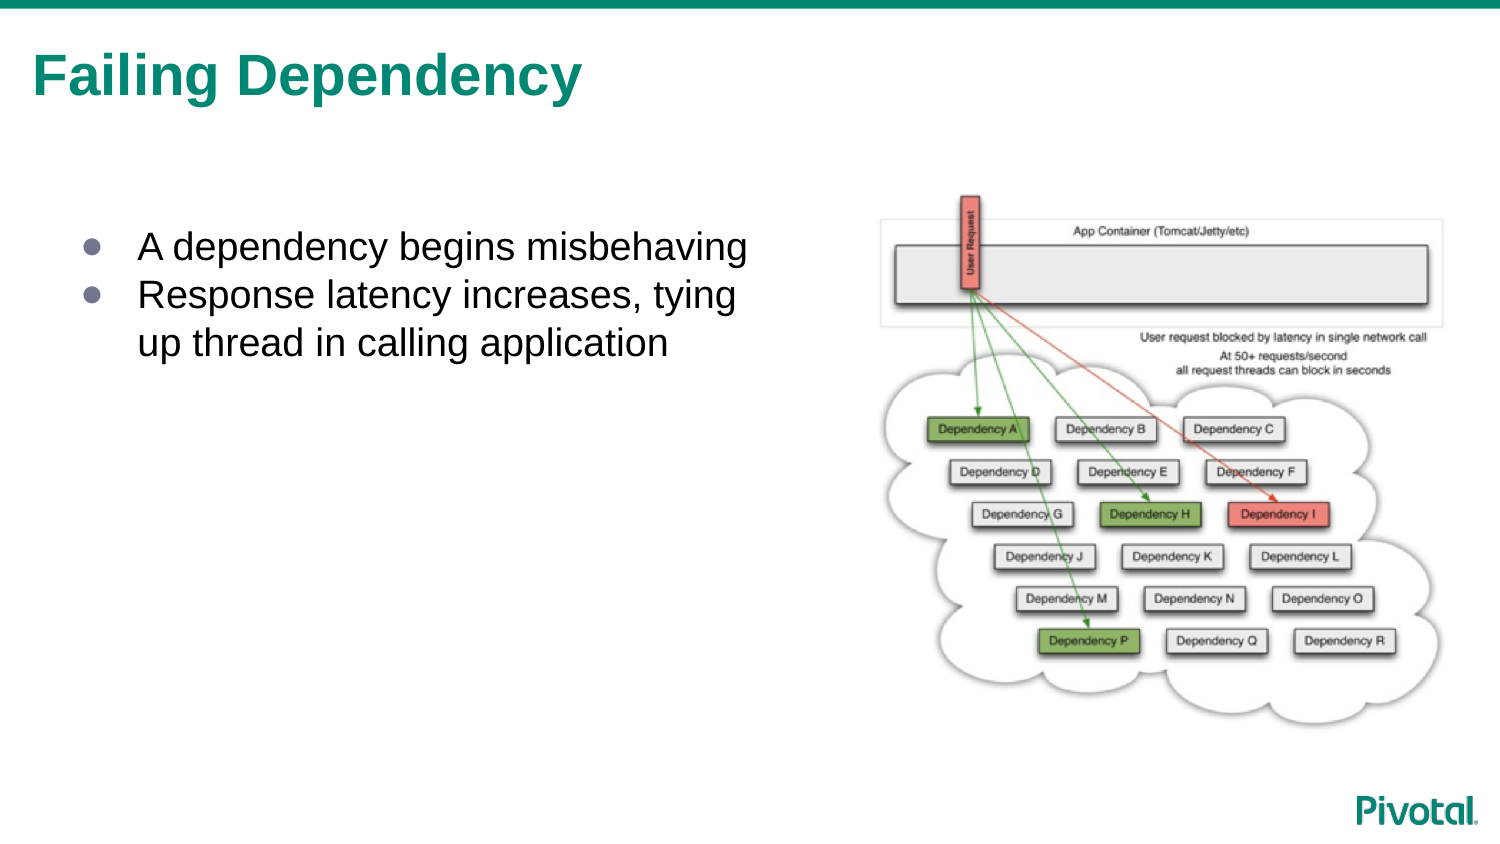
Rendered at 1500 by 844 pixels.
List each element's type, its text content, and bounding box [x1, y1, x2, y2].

title Failing Dependency [17, 27, 1500, 118]
picture [1357, 796, 1478, 825]
list A dependency begins misbehaving Response latency increases, tying up thread in calling application [46, 198, 767, 730]
picture [861, 176, 1473, 741]
